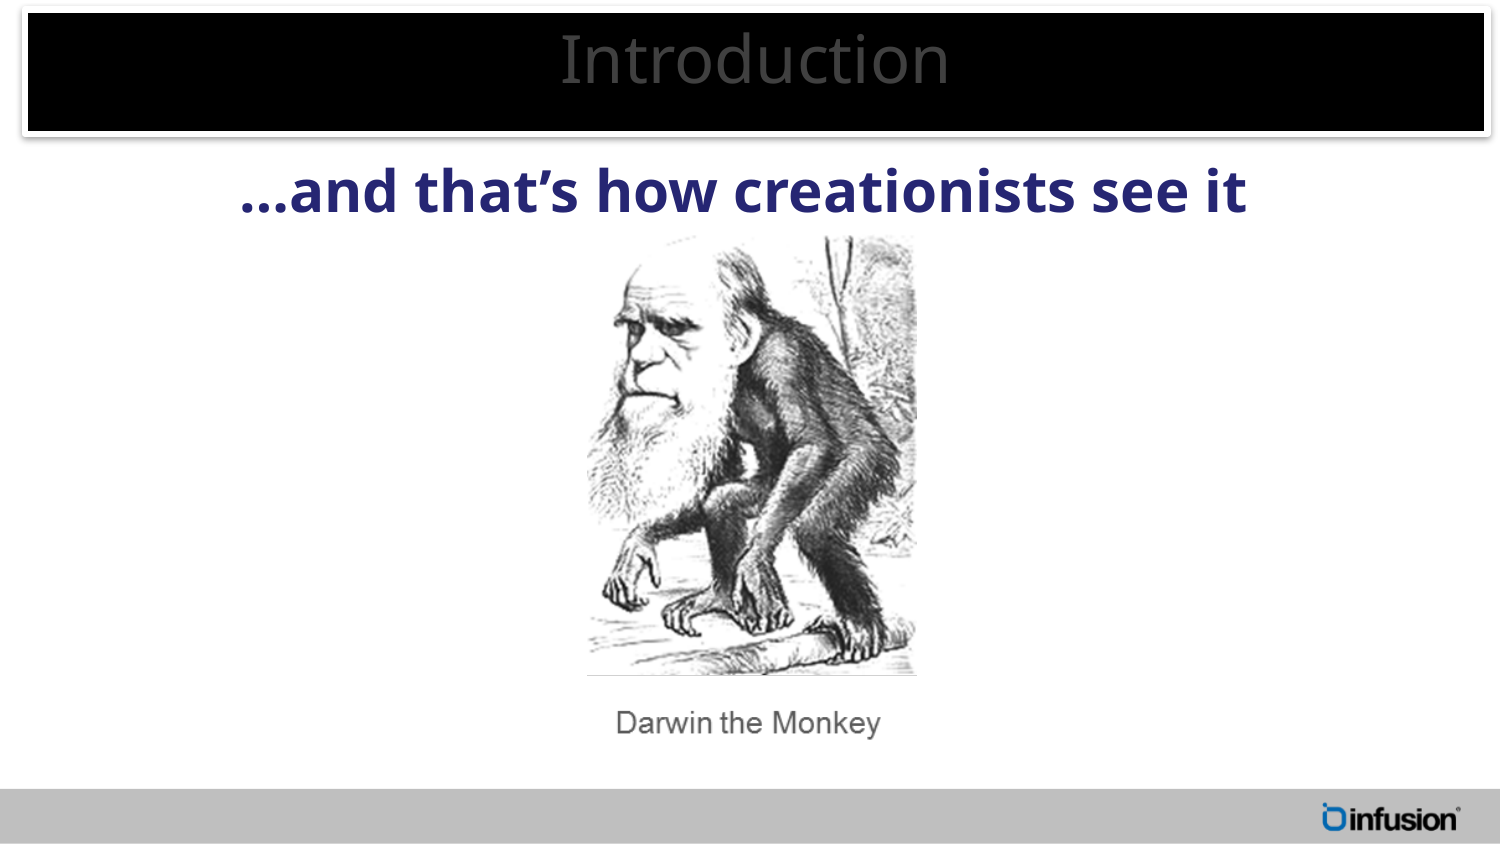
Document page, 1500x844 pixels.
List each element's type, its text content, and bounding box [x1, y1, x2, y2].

text_box …and that’s how creationists see it [37, 146, 1450, 235]
picture [587, 234, 917, 769]
text_box Introduction [22, 6, 1491, 137]
picture [1312, 799, 1471, 834]
